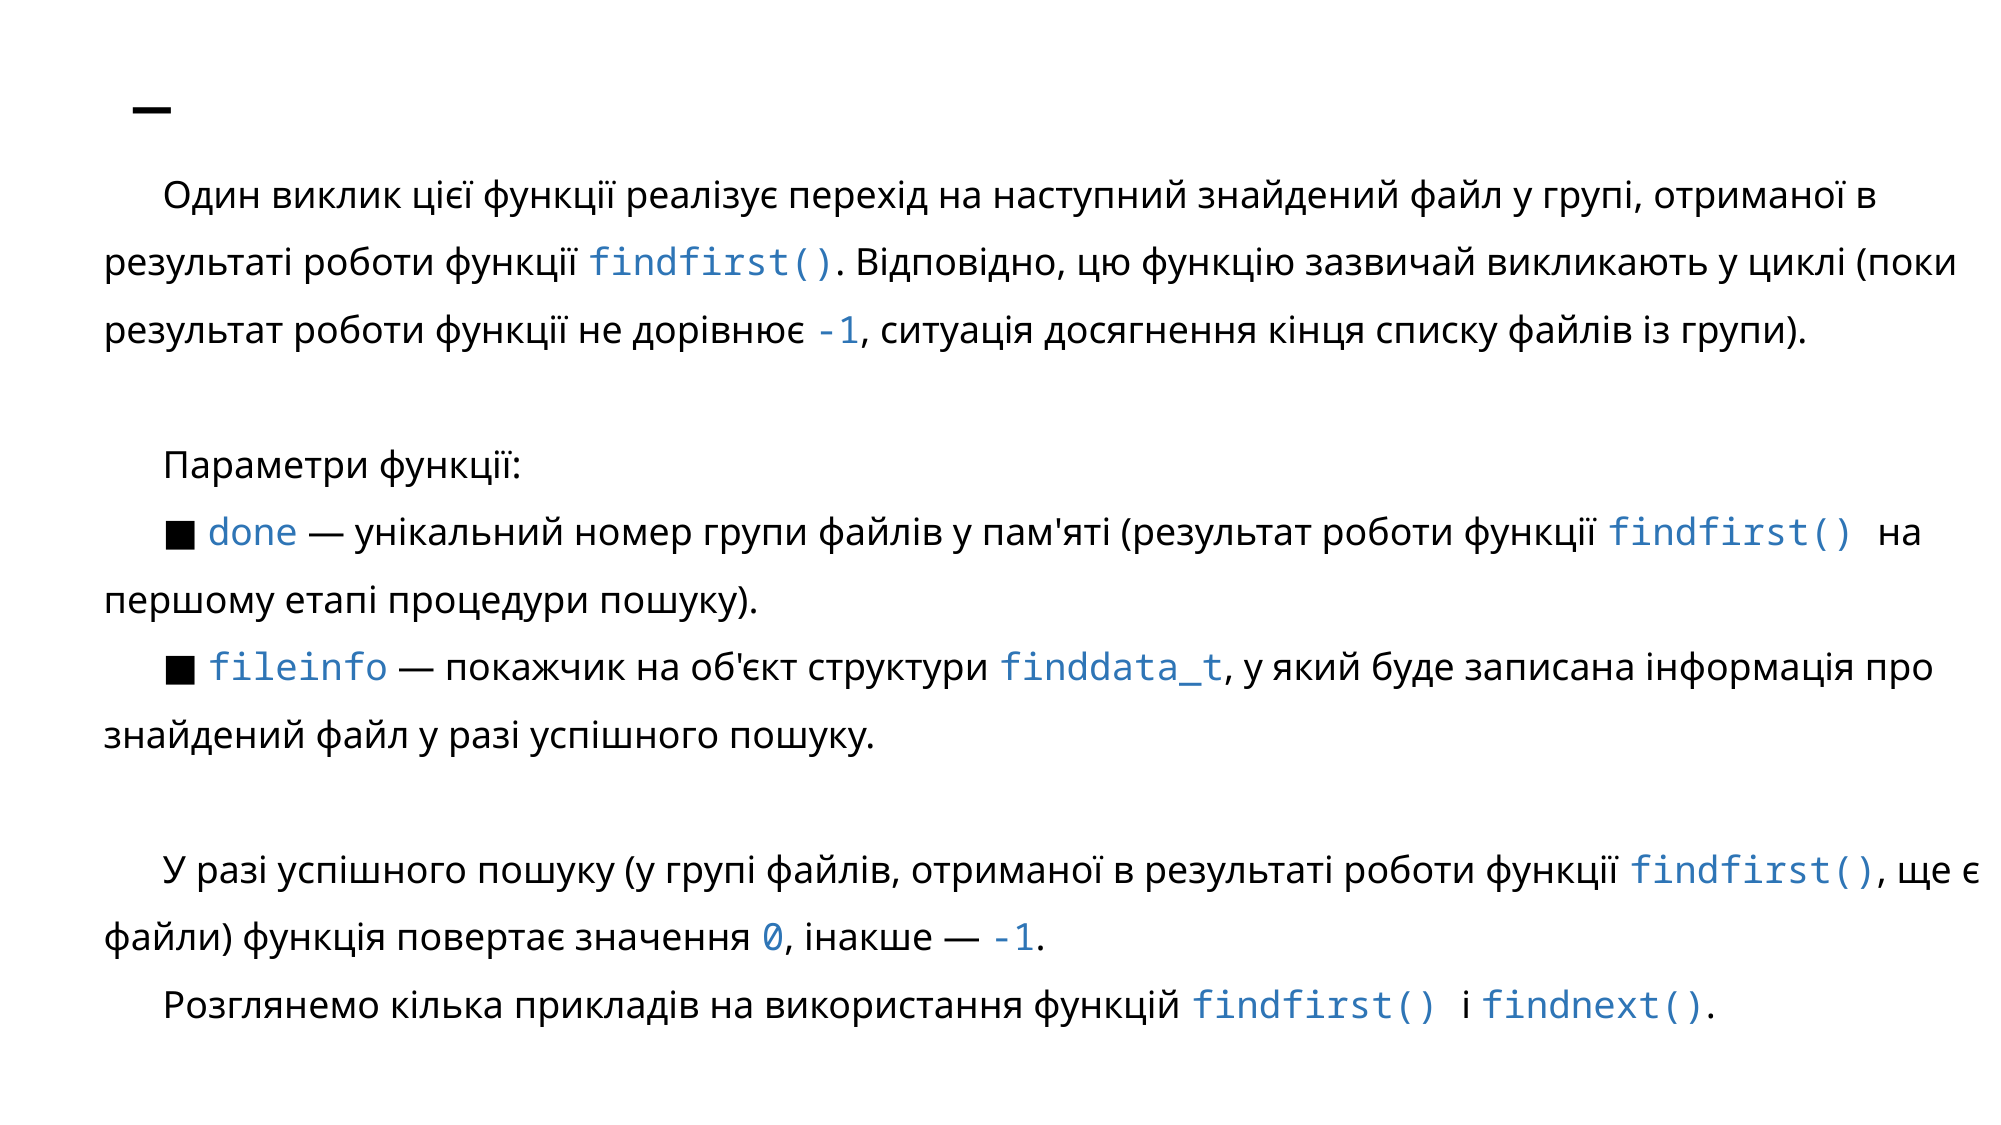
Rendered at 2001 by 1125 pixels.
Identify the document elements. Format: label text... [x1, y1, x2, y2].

title _ [0, 0, 2000, 140]
list Один виклик цієї функції реалізує перехід на наступний знайдений файл у групі, отриманої в результаті роботи функції findfirst(). Відповідно, цю функцію зазвичай викликають у циклі (поки результат роботи функції не дорівнює -1, ситуація досягнення кінця списку файлів із групи). Параметри функції: ■ done — унікальний номер групи файлів у пам'яті (результат роботи функції findfirst() на першому етапі процедури пошуку). ■ fileinfo — покажчик на об'єкт структури finddata_t, у який буде записана інформація про знайдений файл у разі успішного пошуку. У разі успішного пошуку (у групі файлів, отриманої в результаті роботи функції findfirst(), ще є файли) функція повертає значення 0, інакше — -1. Розглянемо кілька прикладів на використання функцій findfirst() і findnext(). [0, 140, 2000, 1125]
